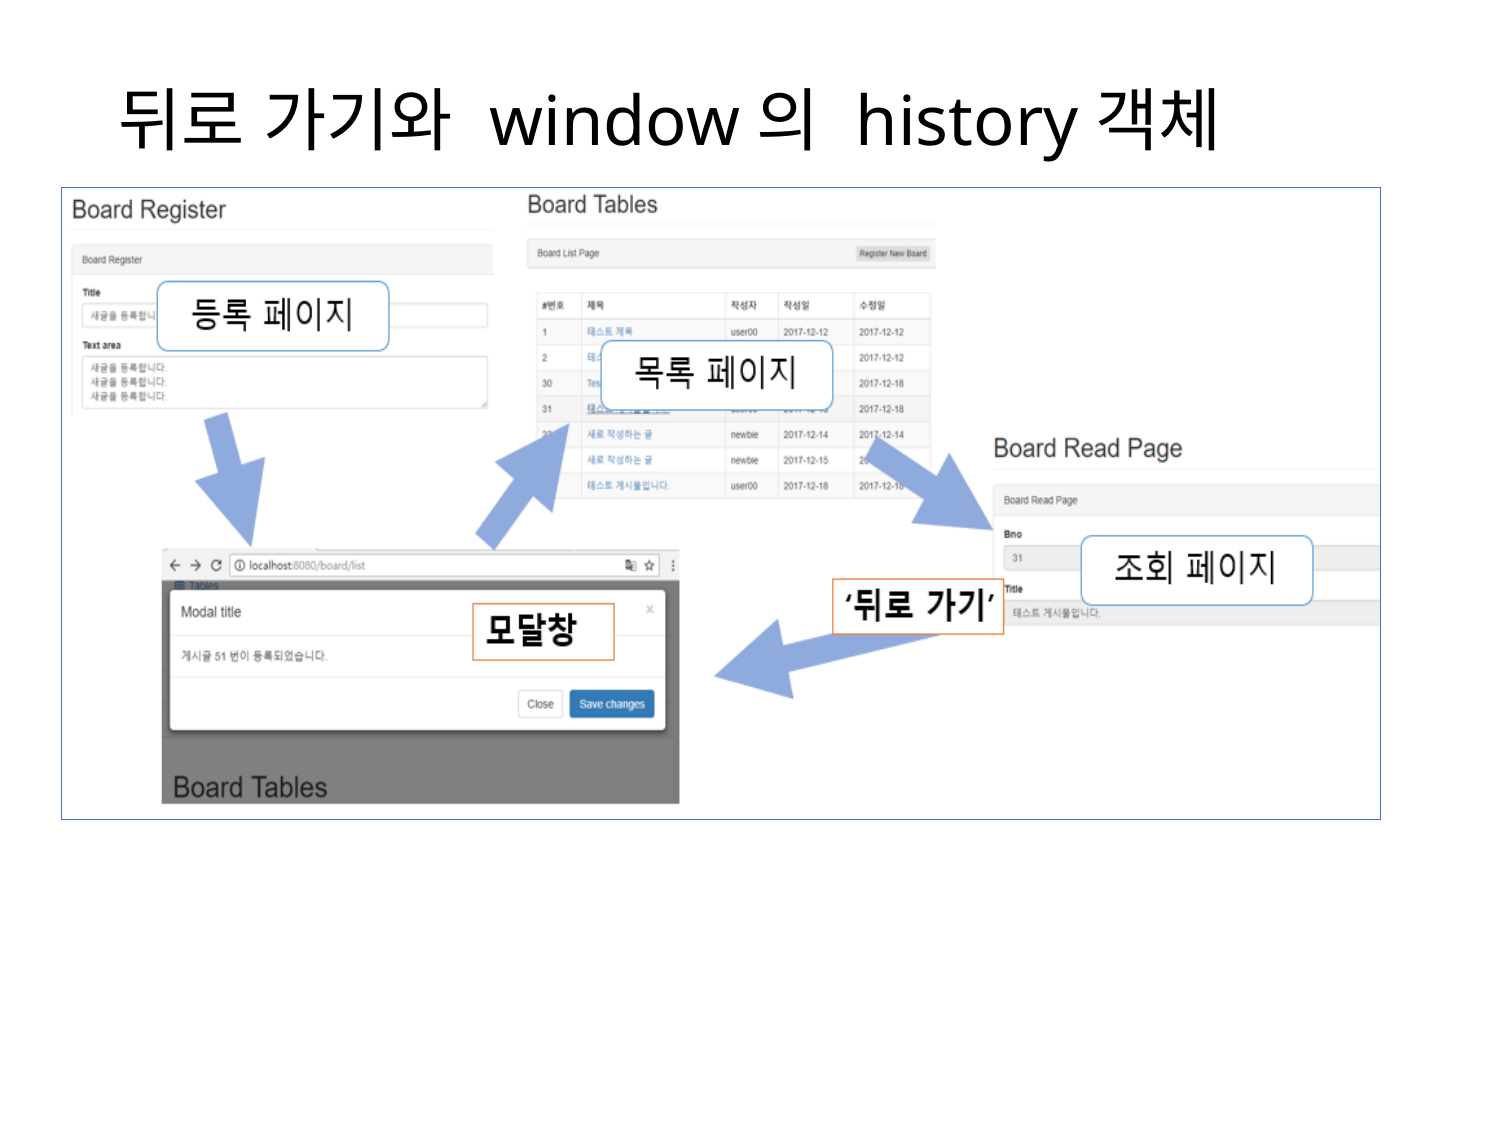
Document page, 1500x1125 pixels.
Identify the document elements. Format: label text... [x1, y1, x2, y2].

picture [61, 187, 1381, 820]
title 뒤로 가기와 window의 history객체 [103, 59, 1397, 188]
